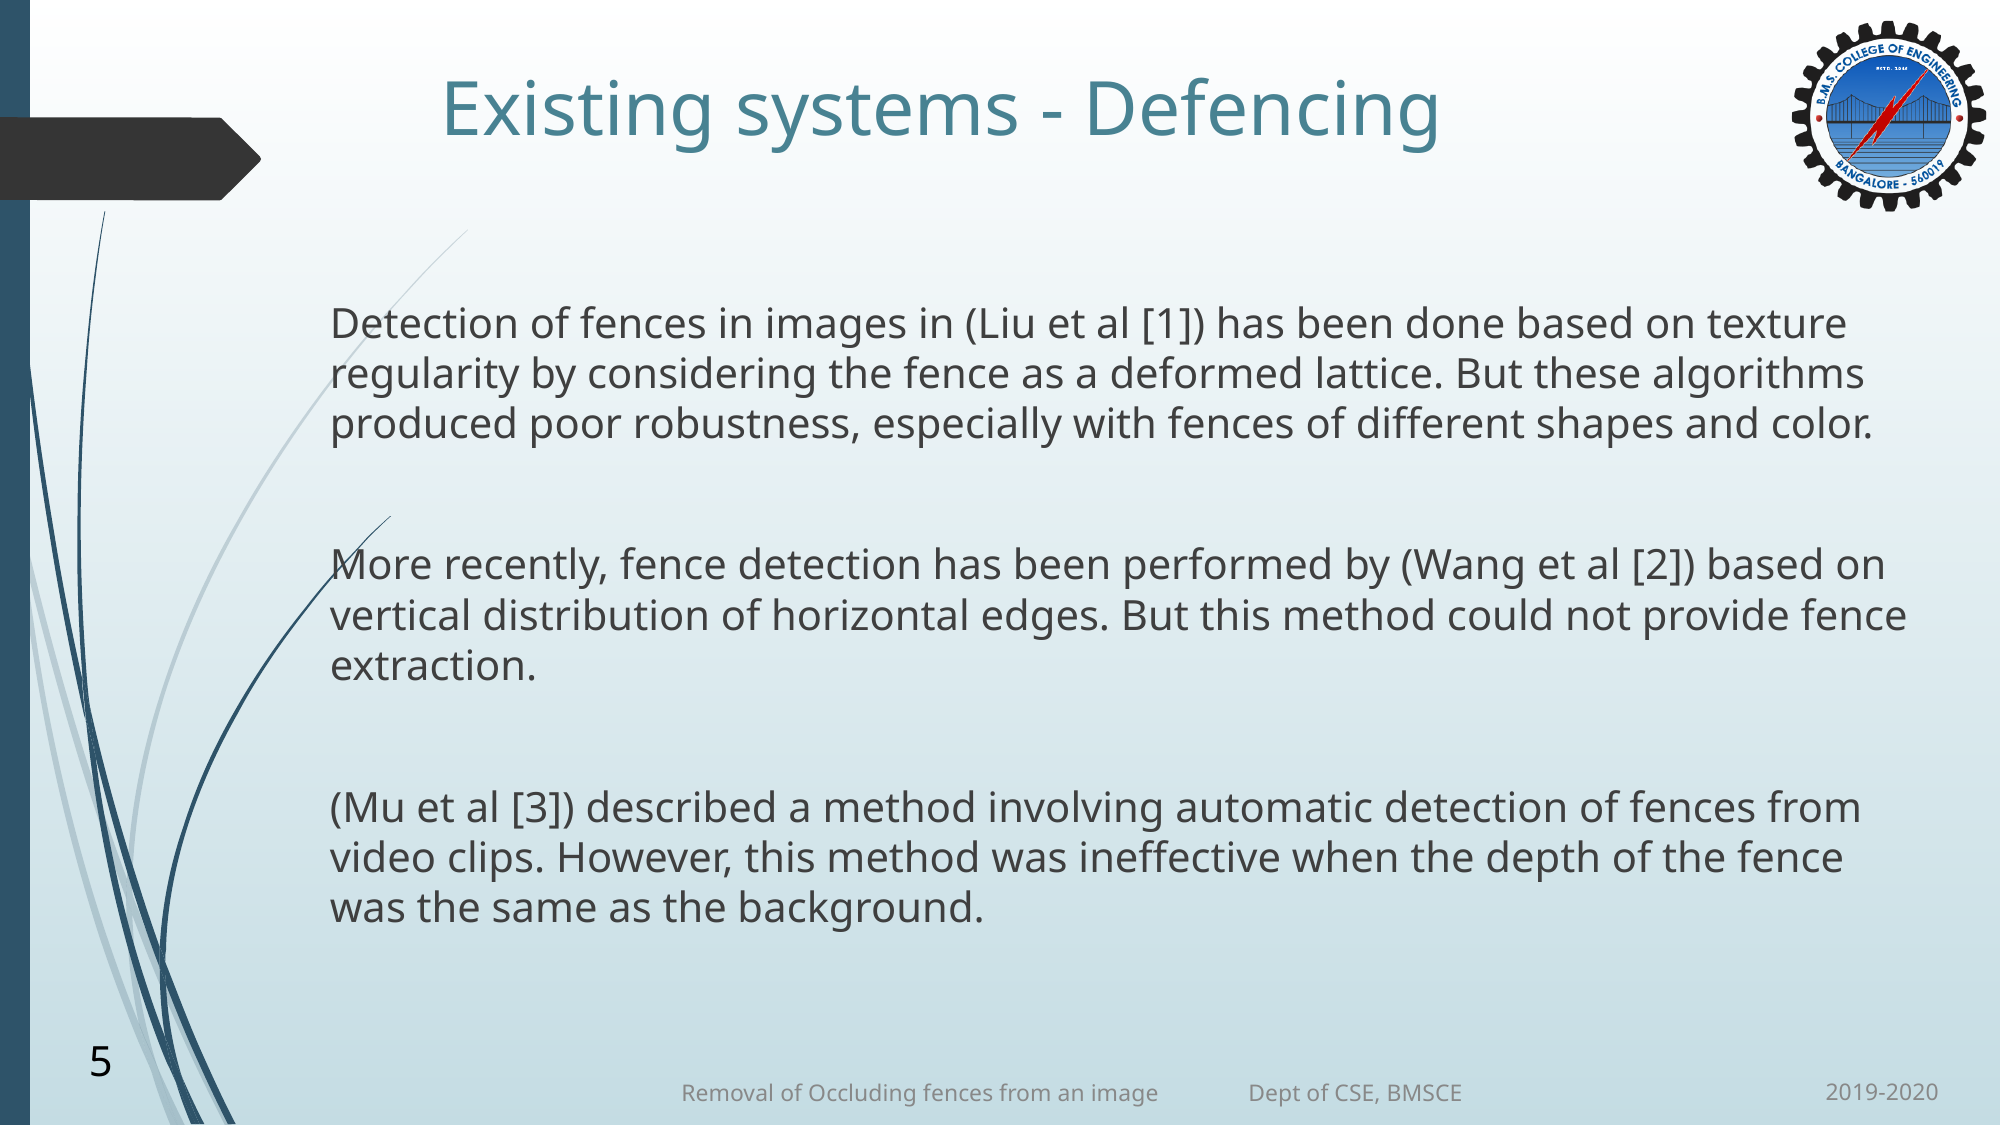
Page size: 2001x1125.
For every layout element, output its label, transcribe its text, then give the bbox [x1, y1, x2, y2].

footer Removal of Occluding fences from an image Dept of CSE, BMSCE [666, 1062, 1742, 1123]
title Existing systems - Defencing [425, 53, 1888, 264]
picture [1785, 19, 1989, 216]
slide_number 2019-2020 [1766, 1061, 1955, 1123]
slide_number ‹#› [0, 1033, 128, 1094]
text_box Detection of fences in images in (Liu et al [1]) has been done based on texture regularity by considering the fence as a deformed lattice. But these algorithms produced poor robustness, especially with fences of different shapes and color. More recently, fence detection has been performed by (Wang et al [2]) based on vertical distribution of horizontal edges. But this method could not provide fence extraction. (Mu et al [3]) described a method involving automatic detection of fences from video clips. However, this method was ineffective when the depth of the fence was the same as the background. [314, 243, 1939, 1125]
